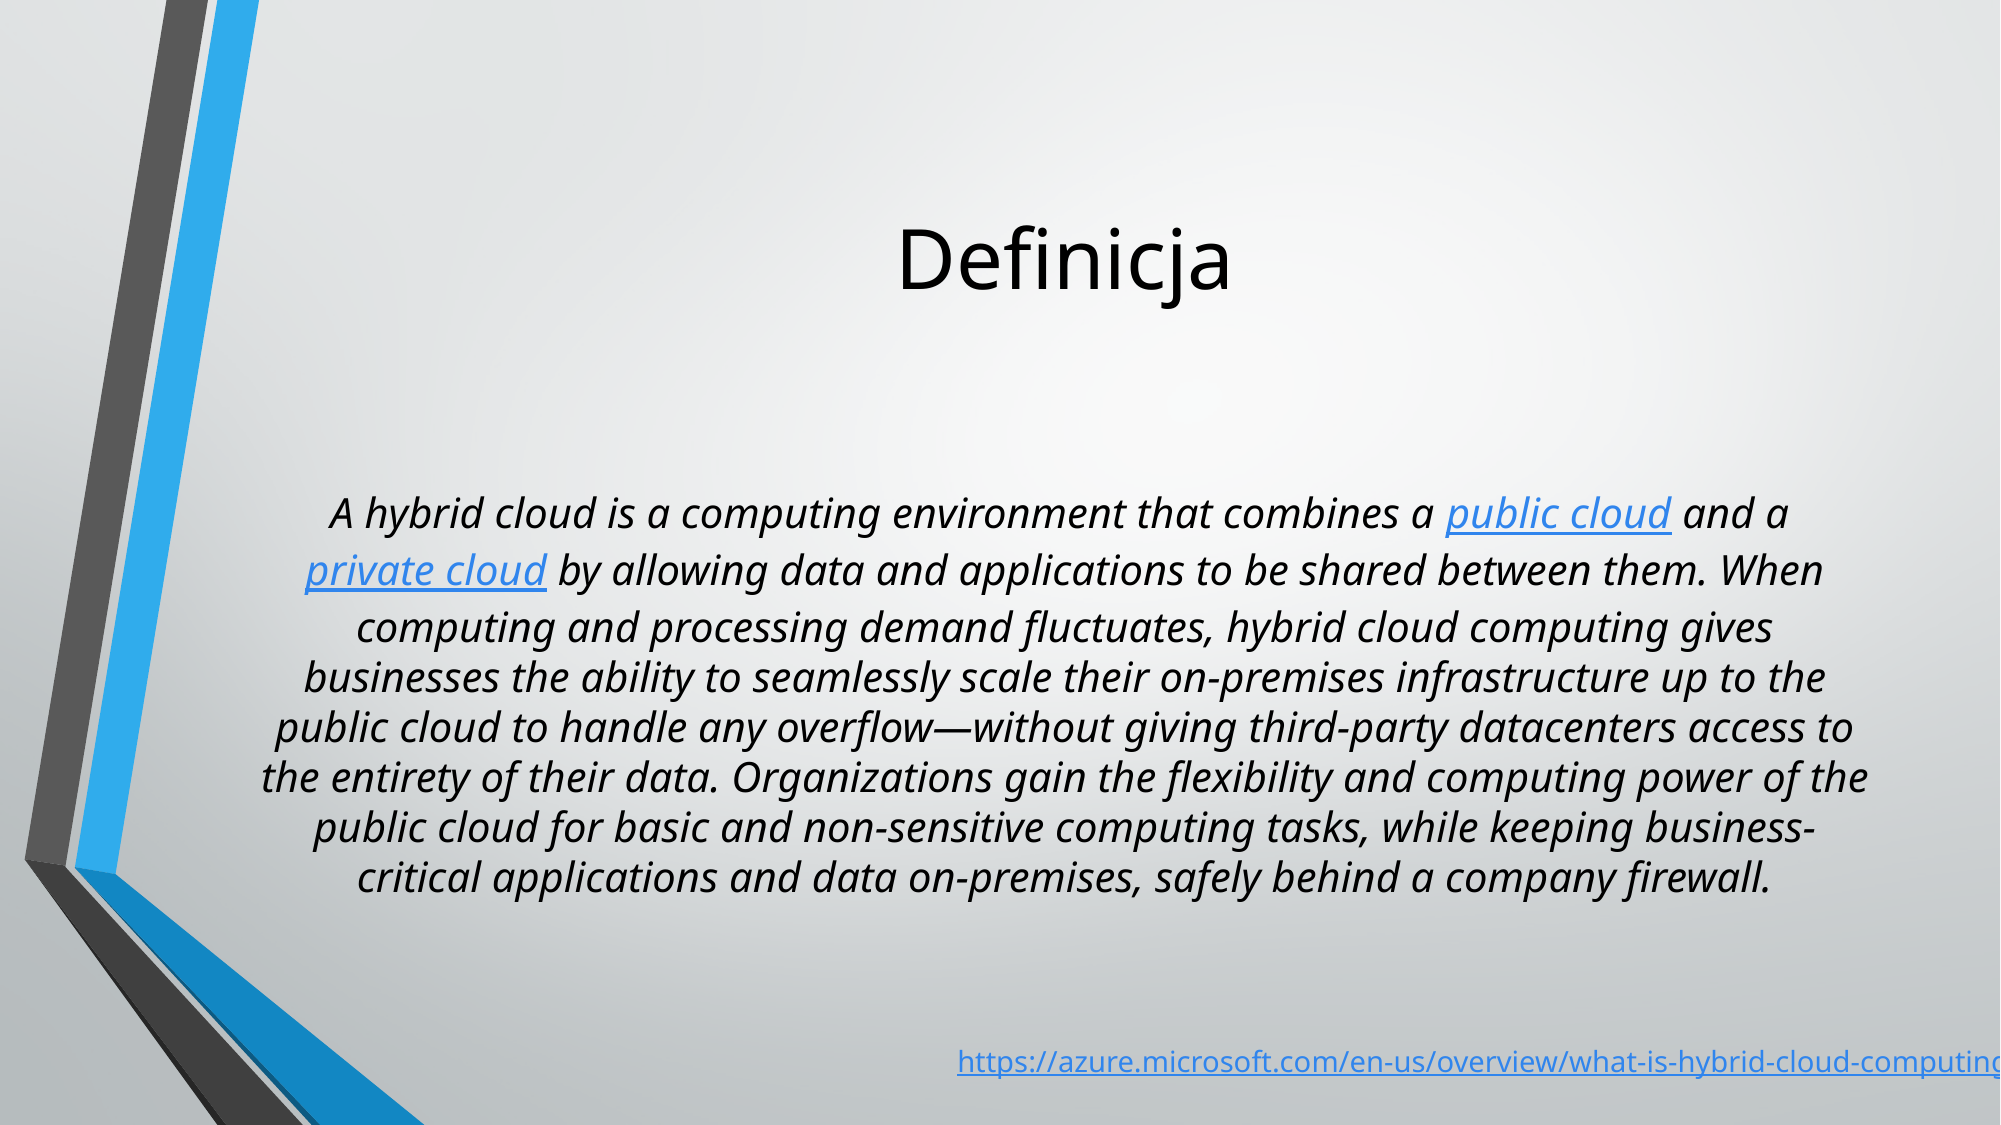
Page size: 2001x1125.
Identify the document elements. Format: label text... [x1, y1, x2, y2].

list A hybrid cloud is a computing environment that combines a public cloud and a private cloud by allowing data and applications to be shared between them. When computing and processing demand fluctuates, hybrid cloud computing gives businesses the ability to seamlessly scale their on-premises infrastructure up to the public cloud to handle any overflow—without giving third-party datacenters access to the entirety of their data. Organizations gain the flexibility and computing power of the public cloud for basic and non-sensitive computing tasks, while keeping business-critical applications and data on-premises, safely behind a company firewall. [243, 437, 1887, 950]
text_box https://azure.microsoft.com/en-us/overview/what-is-hybrid-cloud-computing/ [942, 1035, 2000, 1091]
title Definicja [243, 112, 1887, 400]
